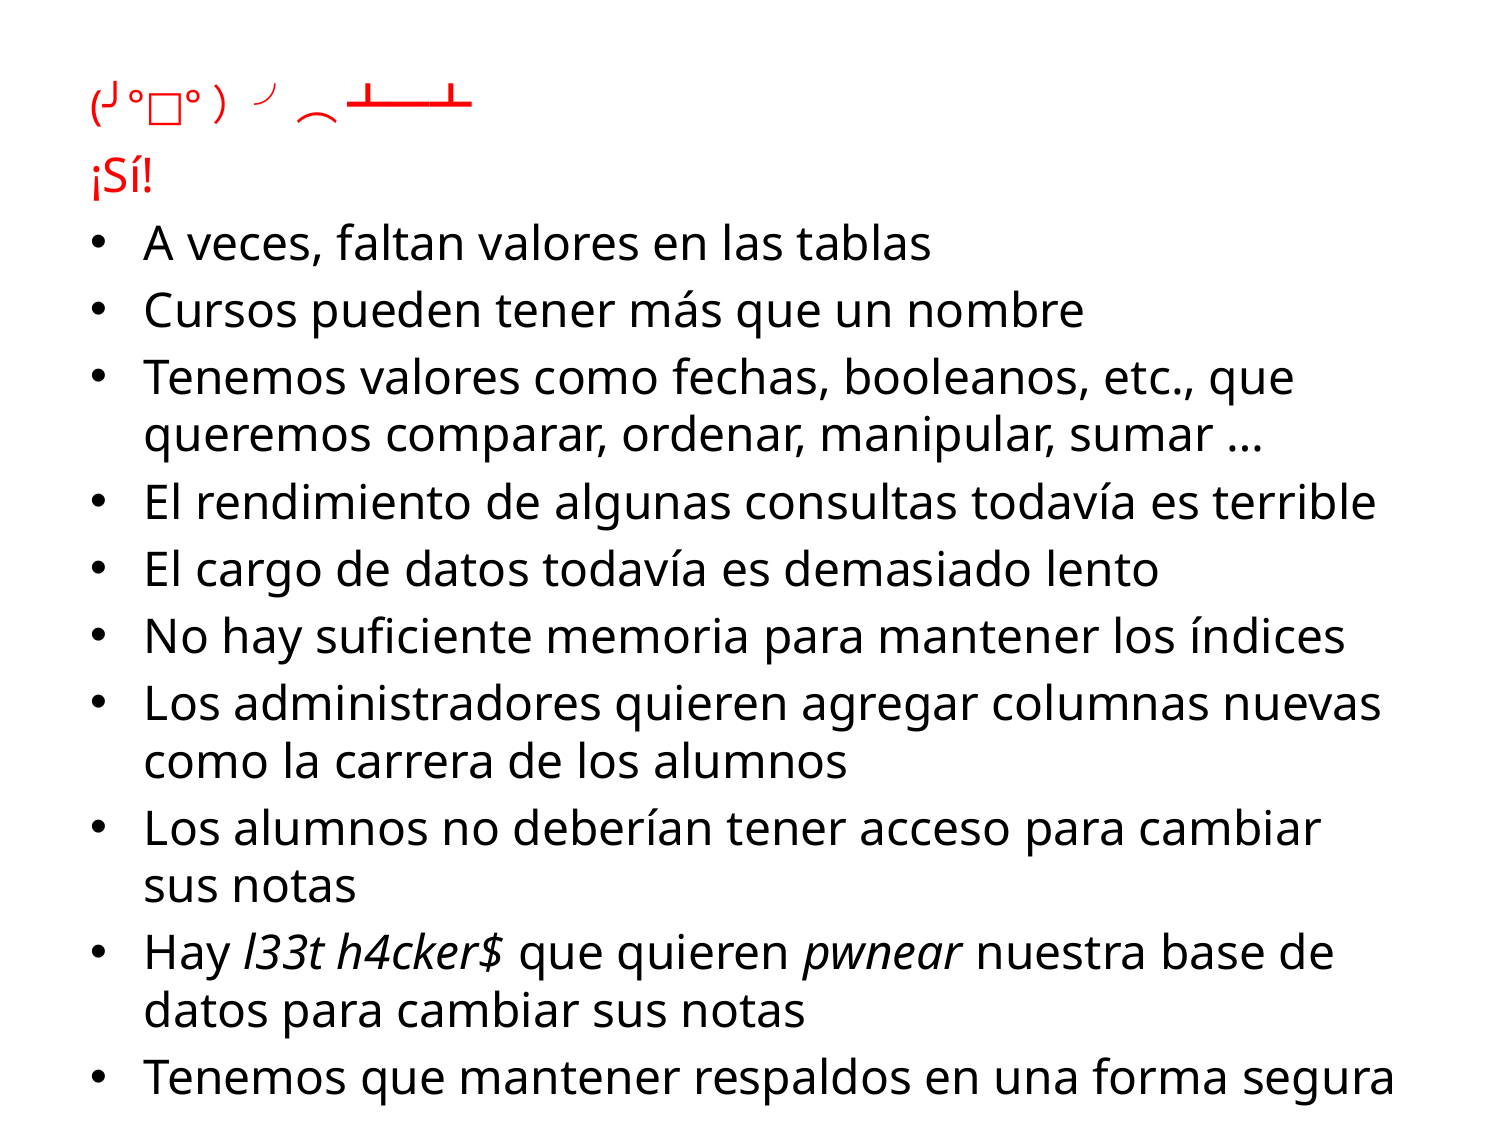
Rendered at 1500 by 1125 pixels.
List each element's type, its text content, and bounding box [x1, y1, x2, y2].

title (╯°□°）╯︵ ┻━┻ [75, 45, 1425, 137]
text_box ¡Sí! A veces, faltan valores en las tablas Cursos pueden tener más que un nombre Tenemos valores como fechas, booleanos, etc., que queremos comparar, ordenar, manipular, sumar … El rendimiento de algunas consultas todavía es terrible El cargo de datos todavía es demasiado lento No hay suficiente memoria para mantener los índices Los administradores quieren agregar columnas nuevas como la carrera de los alumnos Los alumnos no deberían tener acceso para cambiar sus notas Hay l33t h4cker$ que quieren pwnear nuestra base de datos para cambiar sus notas Tenemos que mantener respaldos en una forma segura [74, 137, 1425, 1125]
